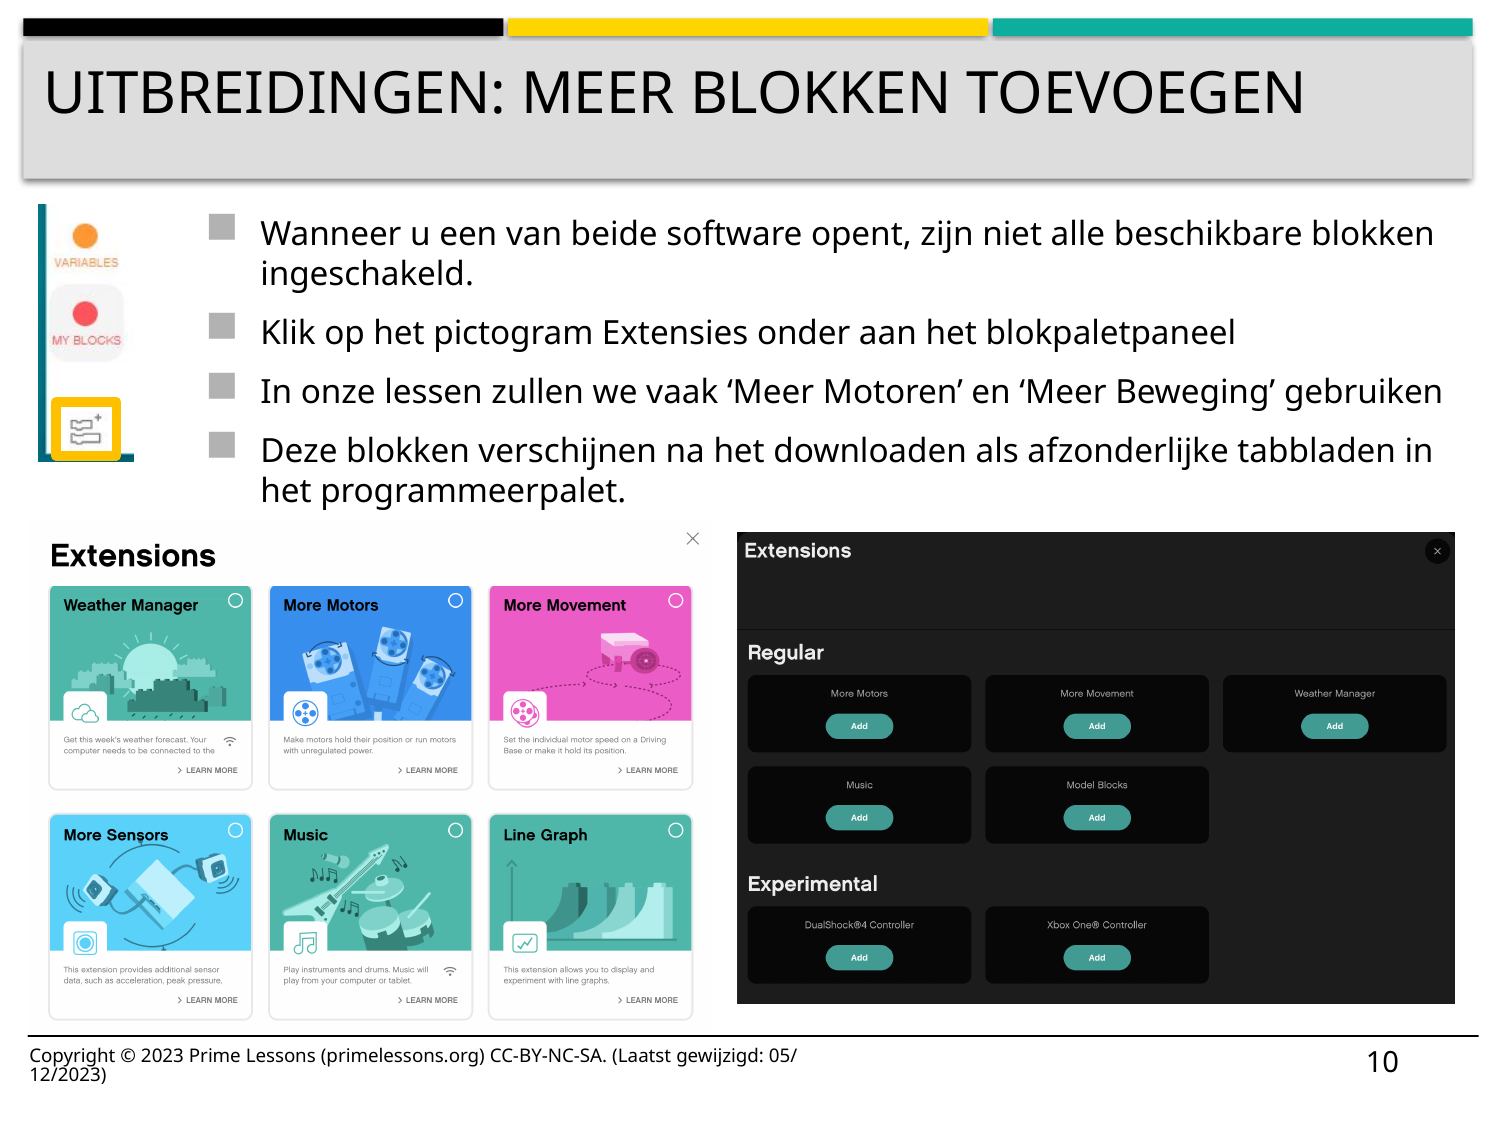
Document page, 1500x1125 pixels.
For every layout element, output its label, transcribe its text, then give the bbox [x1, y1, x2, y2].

picture [38, 449, 42, 462]
footer Copyright © 2023 Prime Lessons (primelessons.org) CC-BY-NC-SA. (Laatst gewijzigd: 05/12/2023) [14, 1036, 814, 1097]
title UITBREIDINGEN: MEER BLOKKEN TOEVOEGEN [28, 48, 1464, 172]
picture [737, 531, 1456, 1004]
slide_number 10 [1351, 1036, 1478, 1097]
picture [28, 521, 712, 1032]
picture [38, 203, 135, 462]
list Wanneer u een van beide software opent, zijn niet alle beschikbare blokken ingeschakeld. Klik op het pictogram Extensies onder aan het blokpaletpaneel In onze lessen zullen we vaak ‘Meer Motoren’ en ‘Meer Beweging’ gebruiken Deze blokken verschijnen na het downloaden als afzonderlijke tabbladen in het programmeerpalet. [195, 204, 1468, 676]
